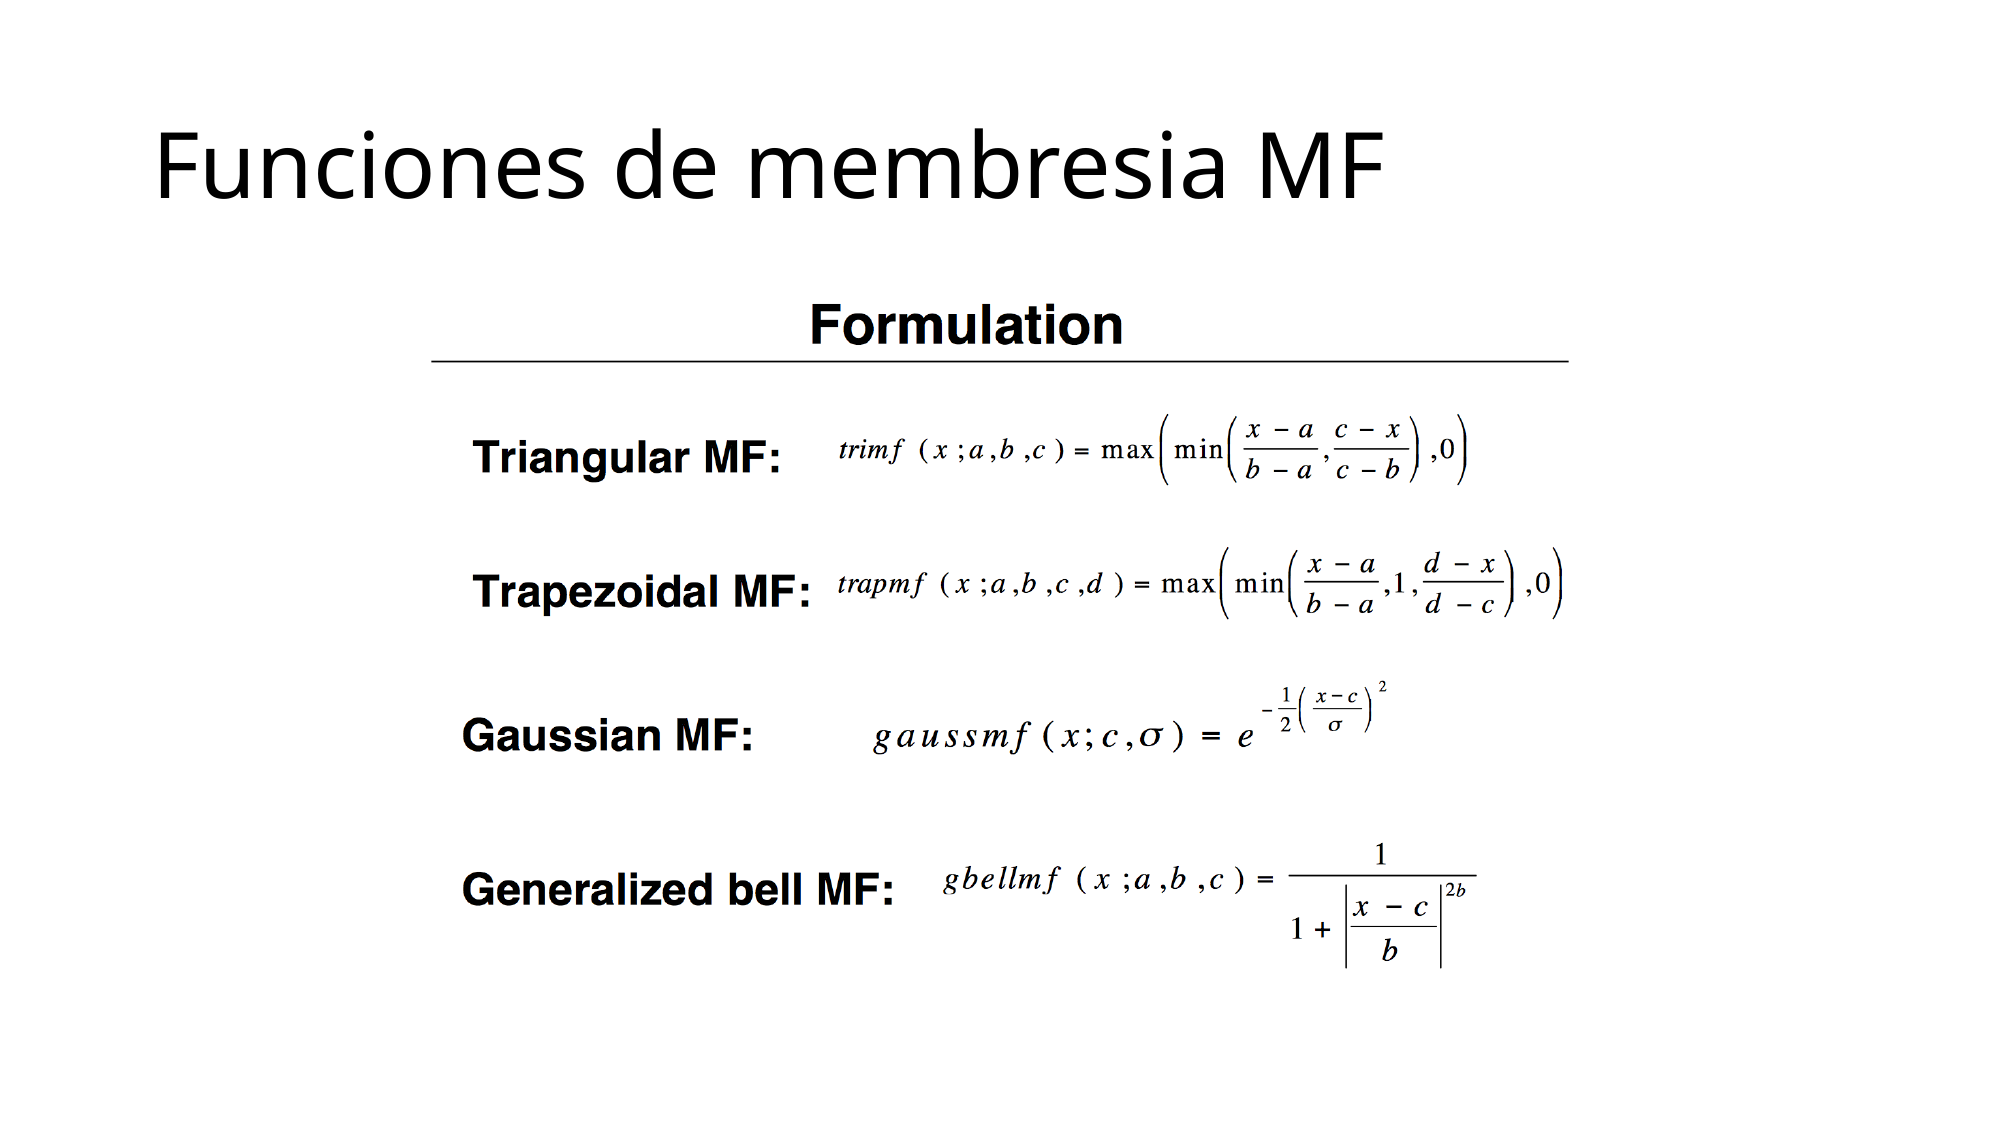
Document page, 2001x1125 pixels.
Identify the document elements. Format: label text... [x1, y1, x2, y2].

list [431, 299, 1569, 1014]
title Funciones de membresia MF [137, 59, 1863, 278]
